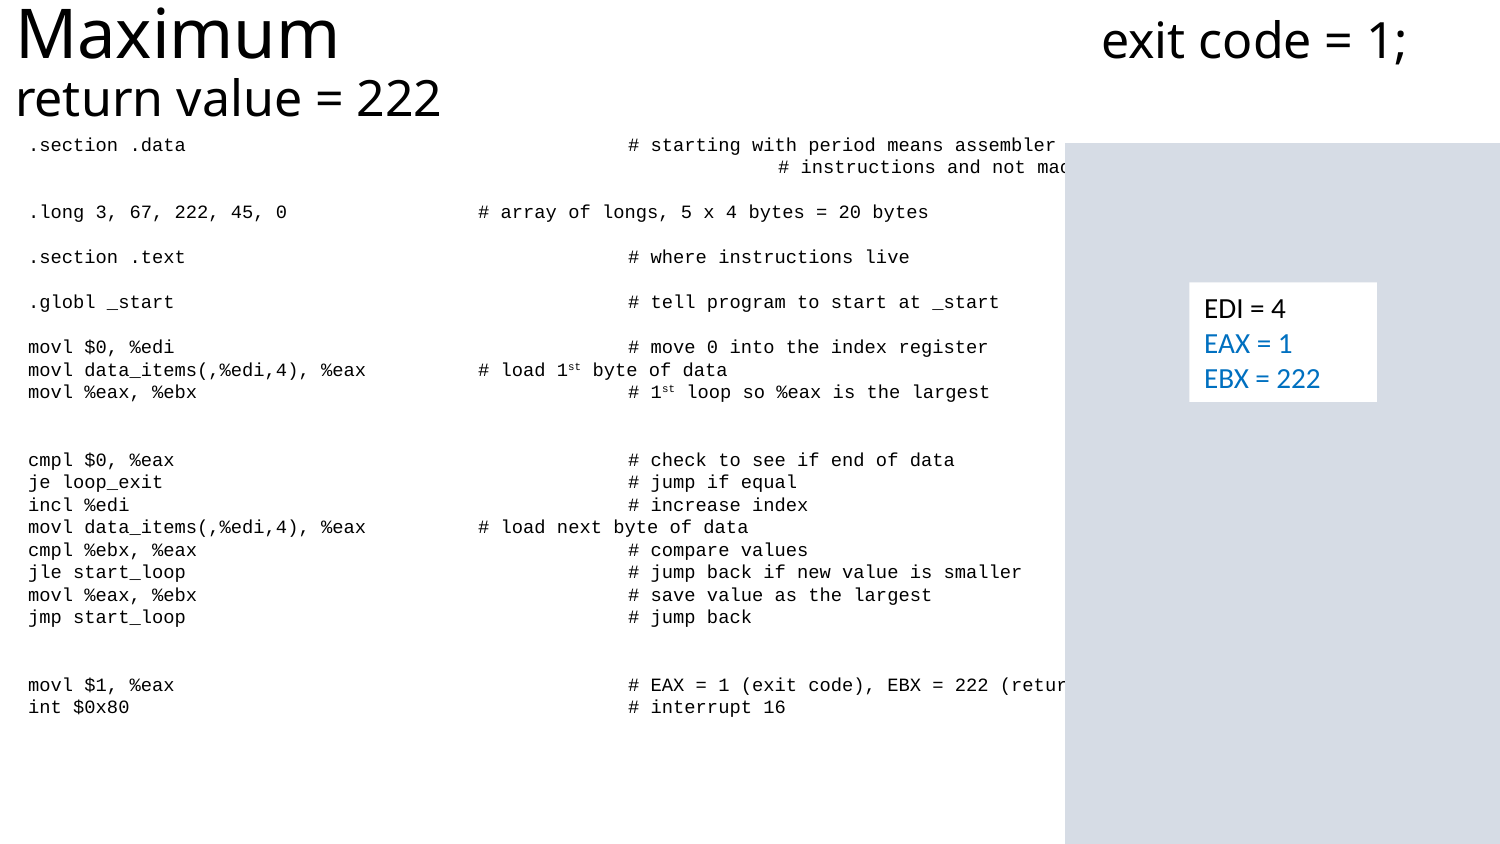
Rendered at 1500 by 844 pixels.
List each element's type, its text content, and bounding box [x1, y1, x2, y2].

text_box Maximum exit code = 1; return value = 222 [0, 0, 1500, 145]
text_box .section .data # starting with period means assembler # instructions and not machine code data_items: .long 3, 67, 222, 45, 0 # array of longs, 5 x 4 bytes = 20 bytes .section .text # where instructions live .globl _start # tell program to start at _start _start: movl $0, %edi # move 0 into the index register movl data_items(,%edi,4), %eax # load 1st byte of data movl %eax, %ebx # 1st loop so %eax is the largest start_loop: cmpl $0, %eax # check to see if end of data je loop_exit # jump if equal incl %edi # increase index movl data_items(,%edi,4), %eax # load next byte of data cmpl %ebx, %eax # compare values jle start_loop # jump back if new value is smaller movl %eax, %ebx # save value as the largest jmp start_loop # jump back loop_exit: movl $1, %eax # EAX = 1 (exit code), EBX = 222 (return value) int $0x80 # interrupt 16 [0, 145, 1065, 725]
text_box [1065, 143, 1500, 844]
text_box EDI = 4 EAX = 1 EBX = 222 [1189, 282, 1377, 402]
